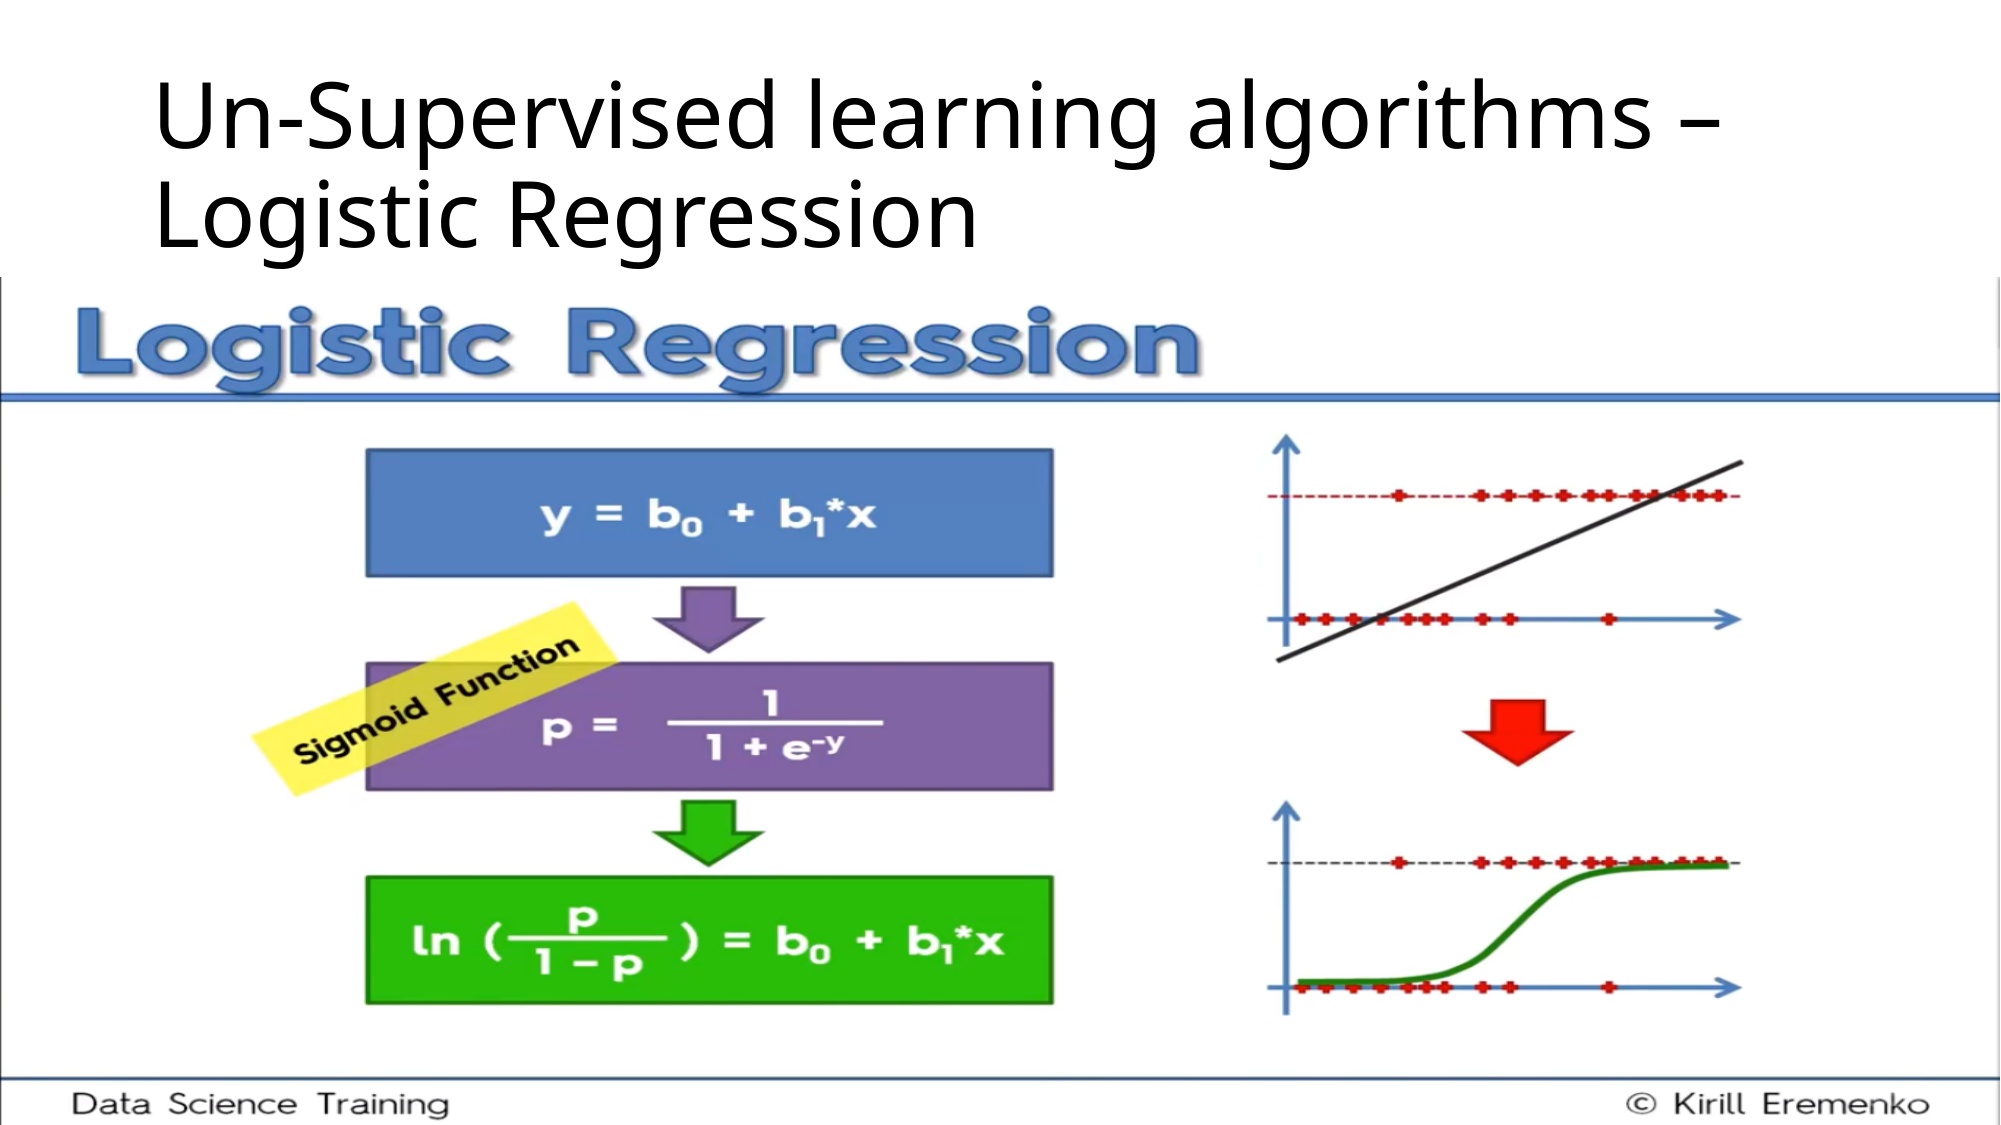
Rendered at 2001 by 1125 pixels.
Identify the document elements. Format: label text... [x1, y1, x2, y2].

picture [0, 277, 2000, 1125]
title Un-Supervised learning algorithms – Logistic Regression [137, 59, 1863, 277]
